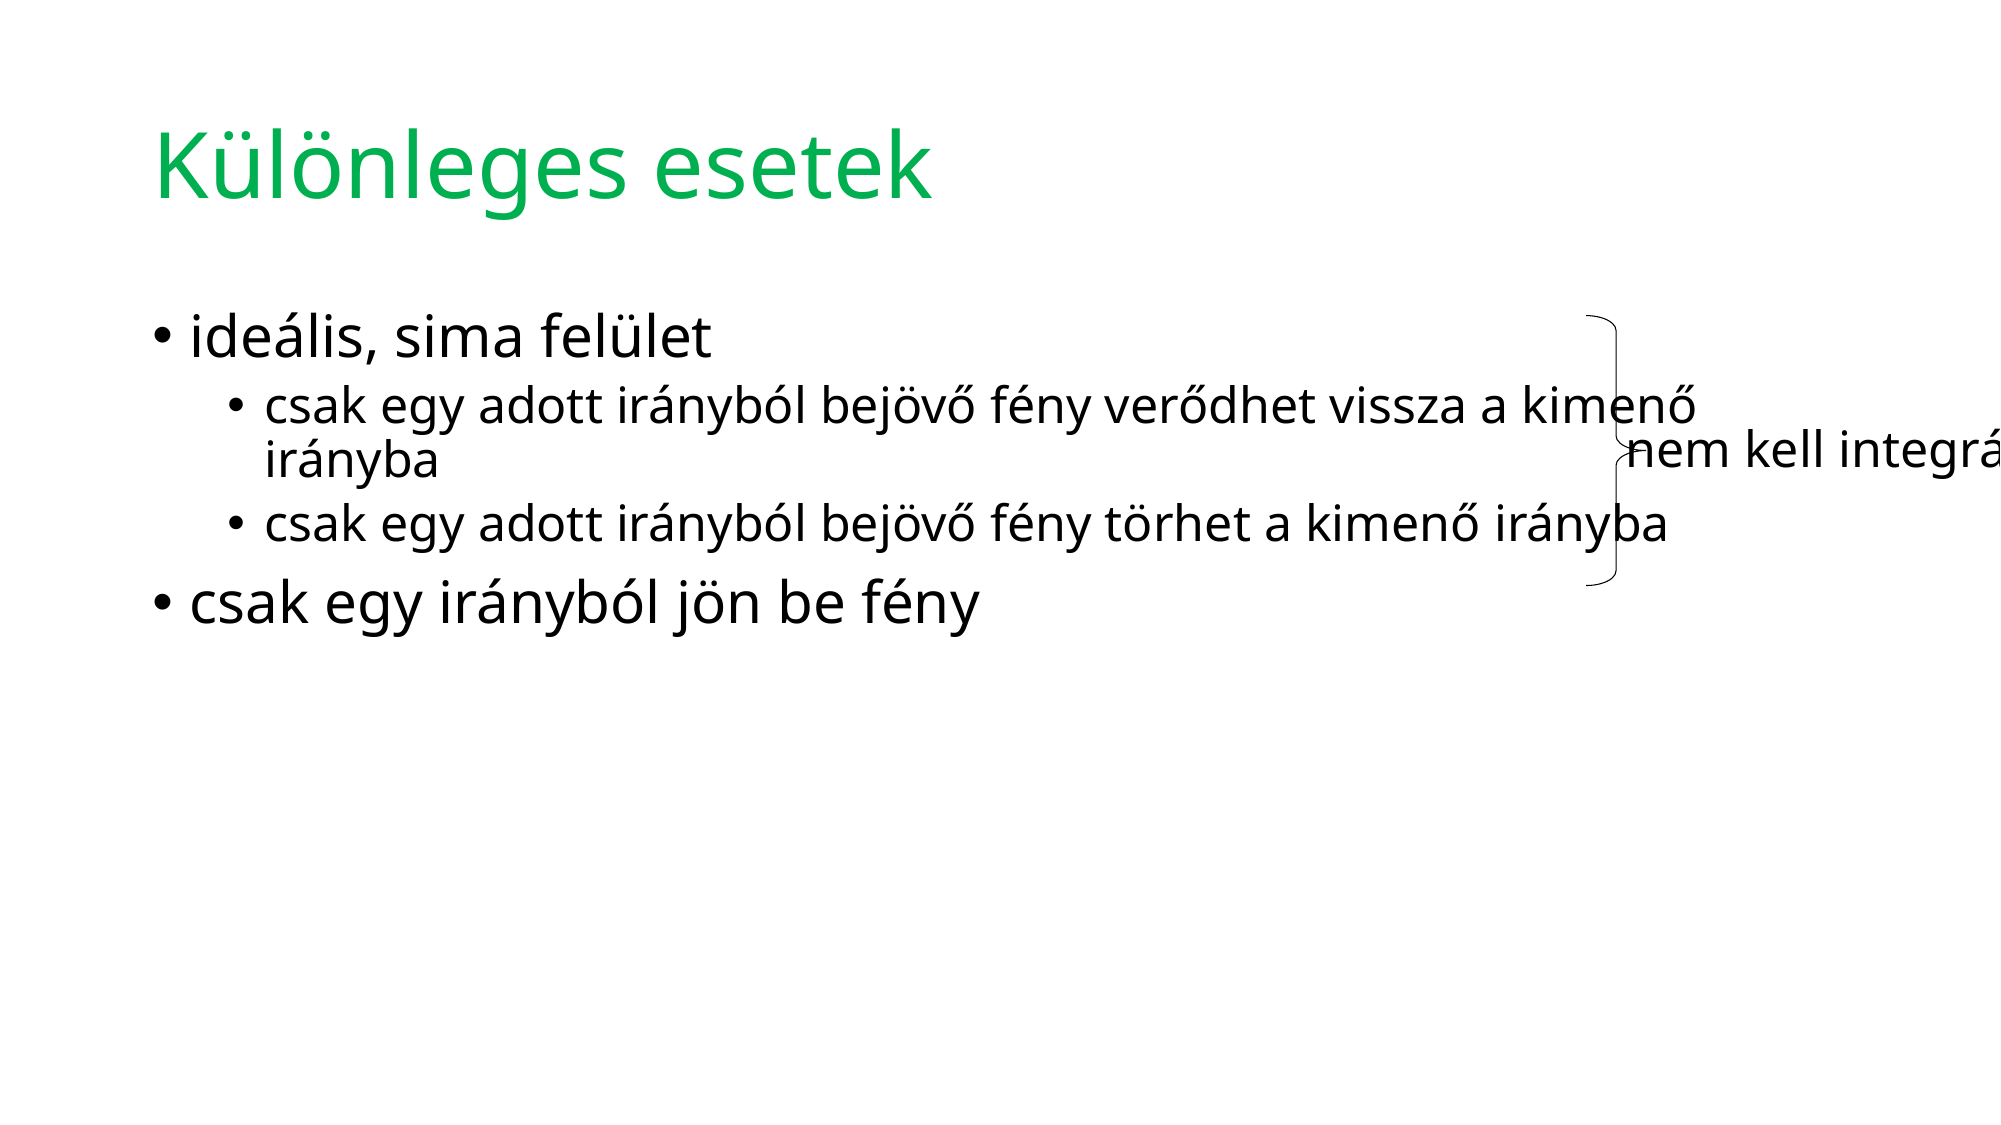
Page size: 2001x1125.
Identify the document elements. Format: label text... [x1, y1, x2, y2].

text_box nem kell integrál [1610, 410, 2000, 485]
list ideális, sima felület csak egy adott irányból bejövő fény verődhet vissza a kimenő irányba csak egy adott irányból bejövő fény törhet a kimenő irányba csak egy irányból jön be fény [137, 299, 1863, 1014]
title Különleges esetek [137, 59, 1863, 278]
text_box [1586, 315, 1617, 587]
